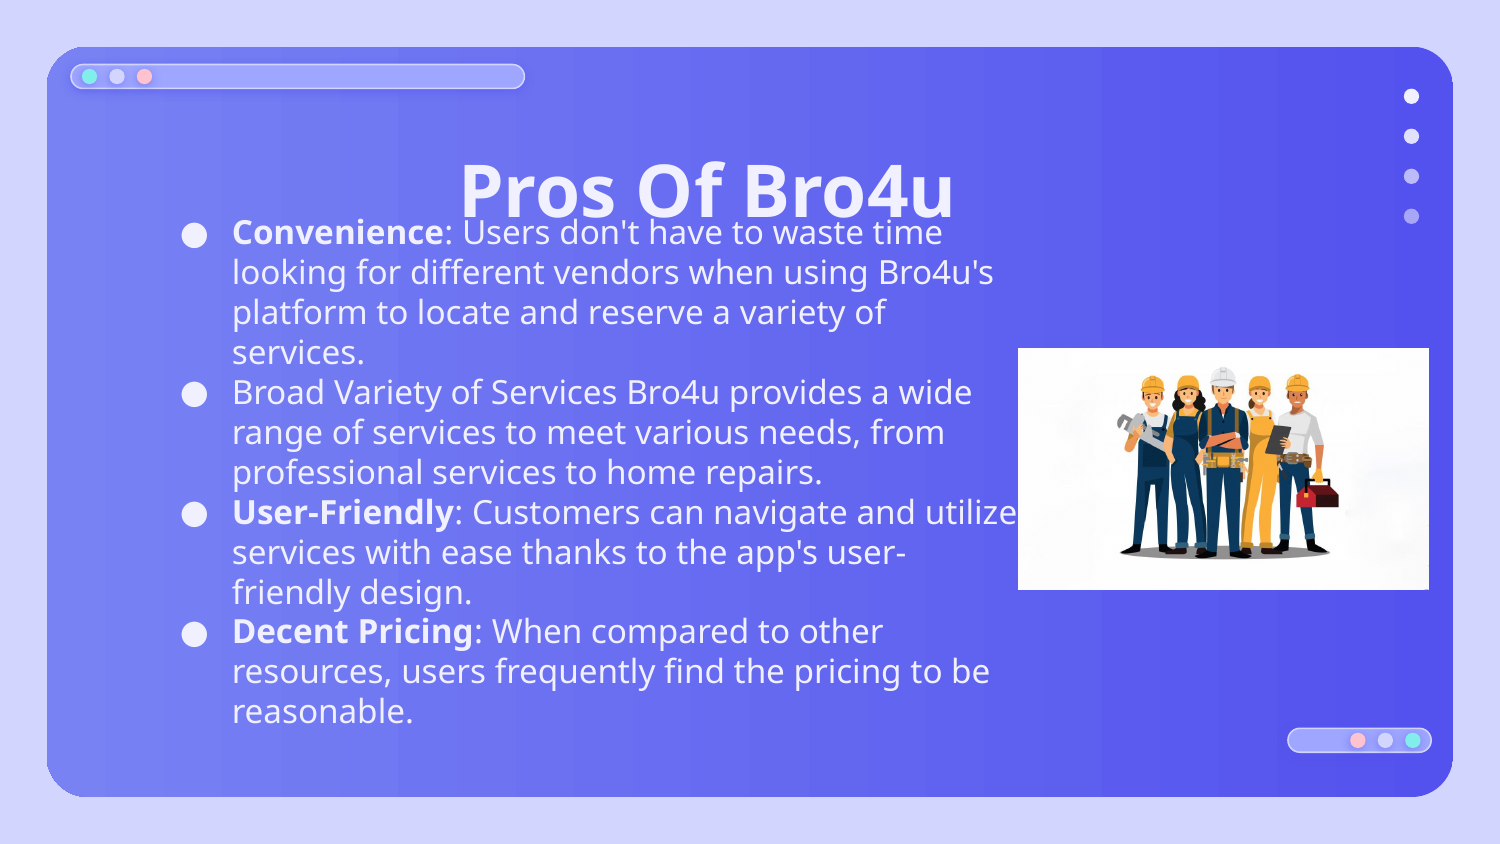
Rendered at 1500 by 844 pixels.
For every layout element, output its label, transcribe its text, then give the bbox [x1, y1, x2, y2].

subtitle Convenience: Users don't have to waste time looking for different vendors when using Bro4u's platform to locate and reserve a variety of services. Broad Variety of Services Bro4u provides a wide range of services to meet various needs, from professional services to home repairs. User-Friendly: Customers can navigate and utilize services with ease thanks to the app's user-friendly design. Decent Pricing: When compared to other resources, users frequently find the pricing to be reasonable. [141, 253, 1041, 729]
picture [1017, 348, 1429, 591]
title Pros Of Bro4u [116, 129, 1337, 224]
